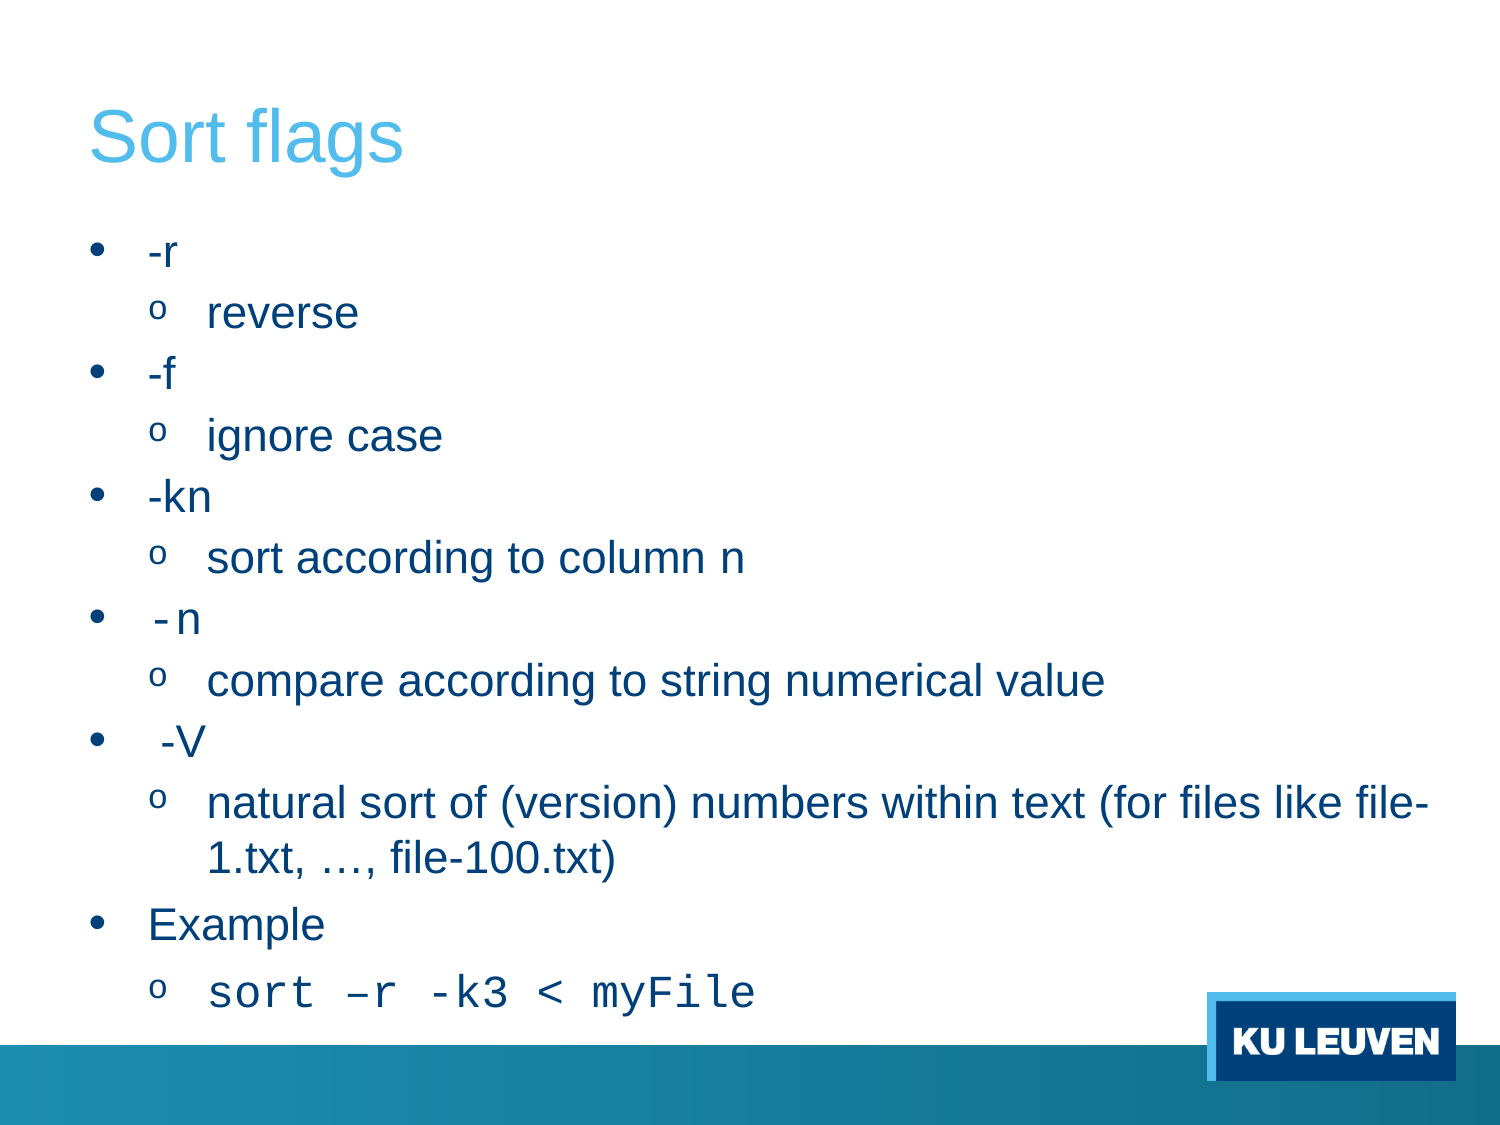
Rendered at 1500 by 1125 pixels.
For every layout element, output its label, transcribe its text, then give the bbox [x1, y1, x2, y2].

picture [1207, 992, 1456, 1081]
title Sort flags [88, 29, 1456, 178]
list -r reverse -f ignore case -kn sort according to column n -n compare according to string numerical value -V natural sort of (version) numbers within text (for files like file-1.txt, …, file-100.txt) Example sort –r -k3 < myFile [88, 221, 1456, 948]
